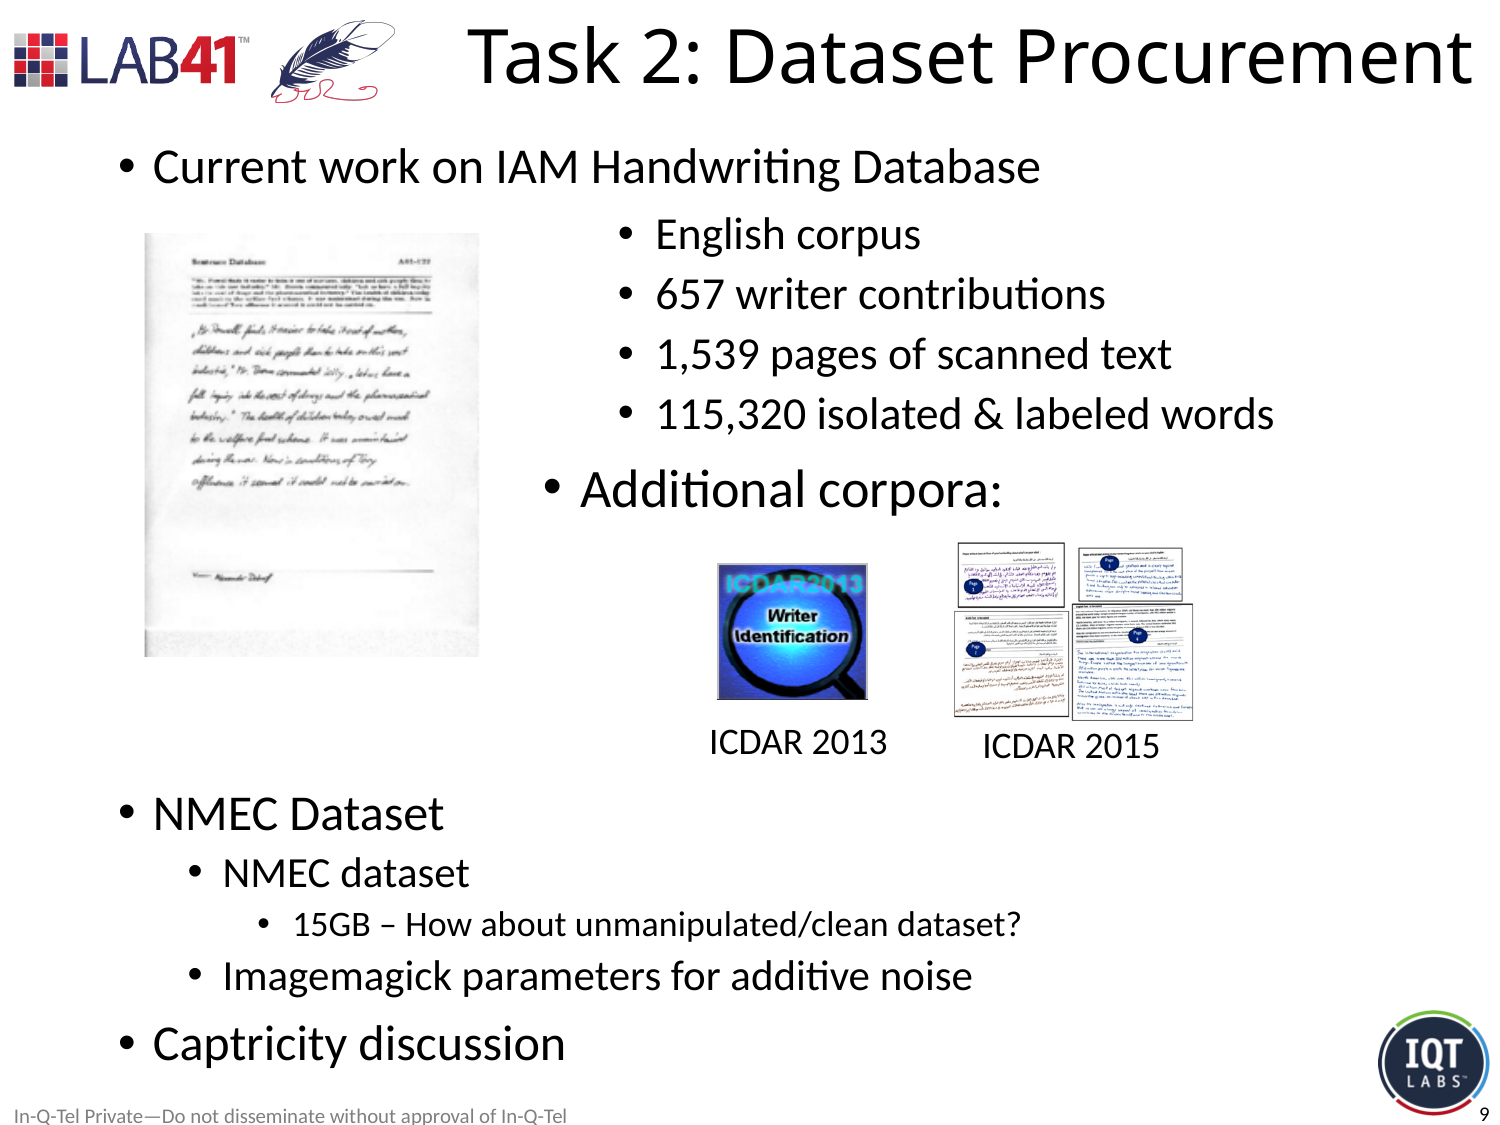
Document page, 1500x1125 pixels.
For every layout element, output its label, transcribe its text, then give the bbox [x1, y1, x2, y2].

picture [1378, 1010, 1490, 1116]
picture [951, 540, 1197, 723]
title Task 2: Dataset Procurement [268, 10, 1490, 111]
list Current work on IAM Handwriting Database NMEC Dataset NMEC dataset 15GB – How about unmanipulated/clean dataset? Imagemagick parameters for additive noise Captricity discussion [103, 133, 1397, 1086]
text_box ICDAR 2015 [967, 713, 1225, 774]
picture [139, 233, 482, 657]
text_box ICDAR 2013 [694, 709, 998, 770]
text_box English corpus 657 writer contributions 1,539 pages of scanned text 115,320 isolated & labeled words Additional corpora: [527, 203, 1384, 744]
picture [7, 28, 261, 94]
picture [717, 562, 868, 701]
